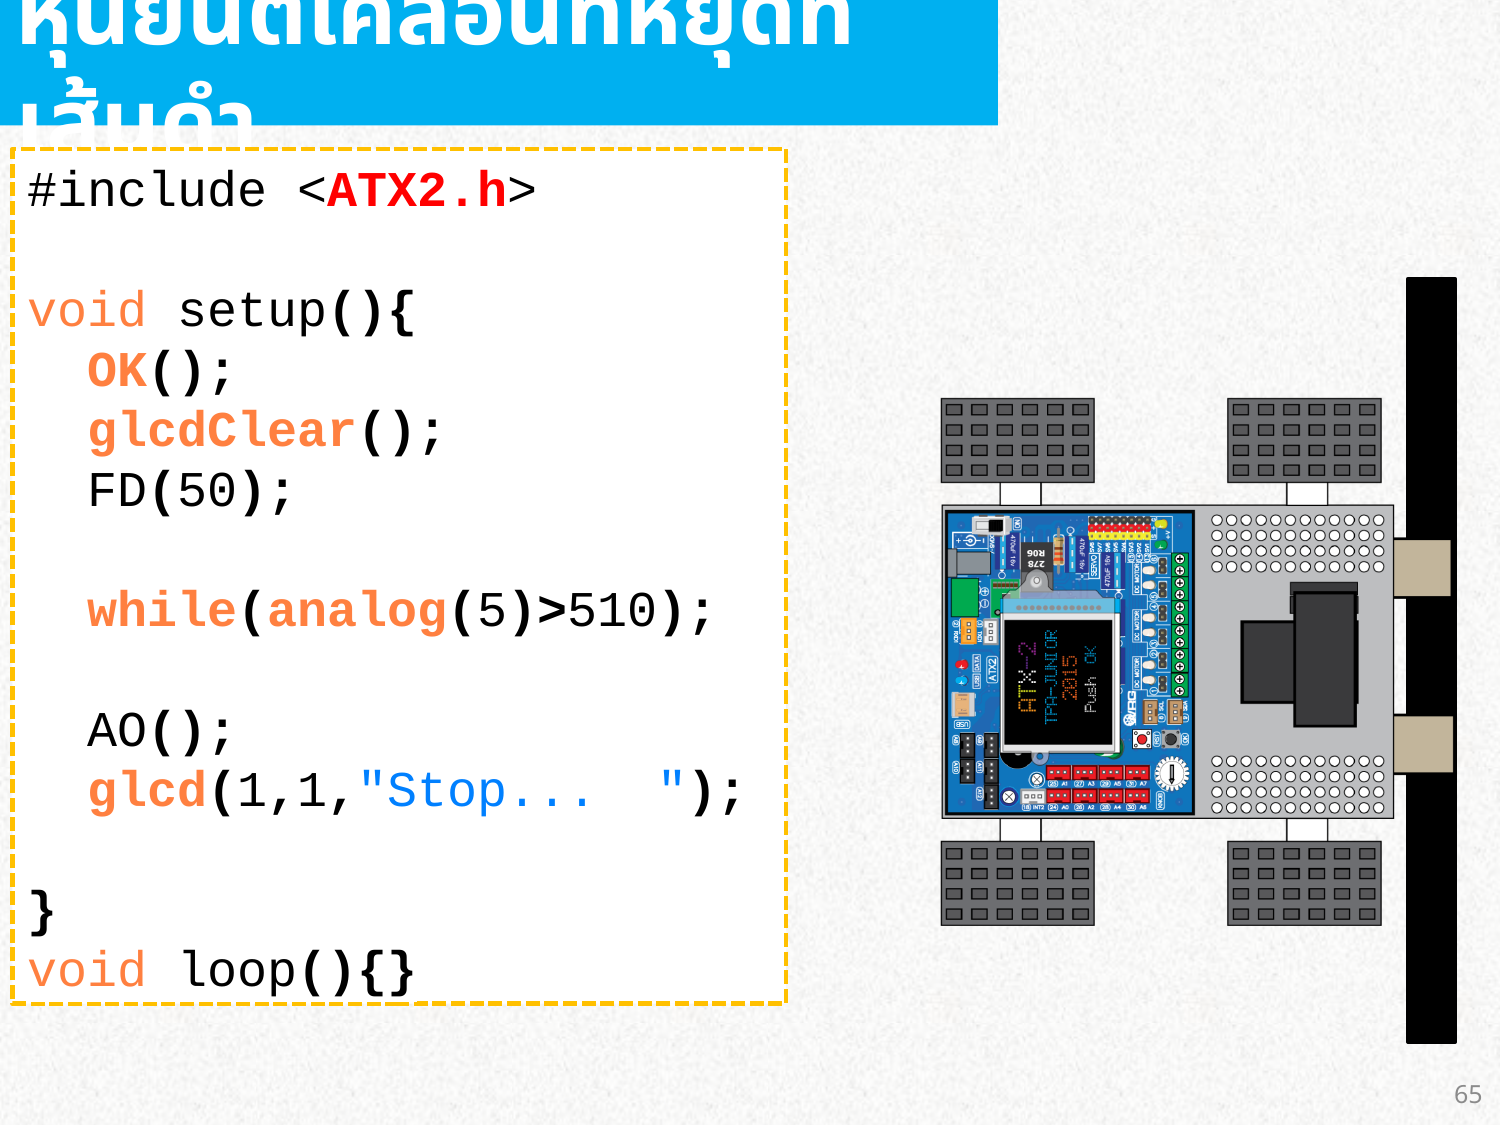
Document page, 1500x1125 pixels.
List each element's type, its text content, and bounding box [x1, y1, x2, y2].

text_box หุ่นยนต์เคลื่อนที่หยุดที่เส้นดำ [0, 0, 998, 126]
picture [932, 398, 1462, 926]
text_box [1406, 928, 1457, 1044]
slide_number 65 [1372, 1065, 1498, 1125]
text_box [1406, 277, 1457, 401]
text_box #include <ATX2.h> void setup(){ OK(); glcdClear(); FD(50); while(analog(5)>510); AO(); glcd(1,1,"Stop... "); } void loop(){} [12, 148, 787, 1004]
